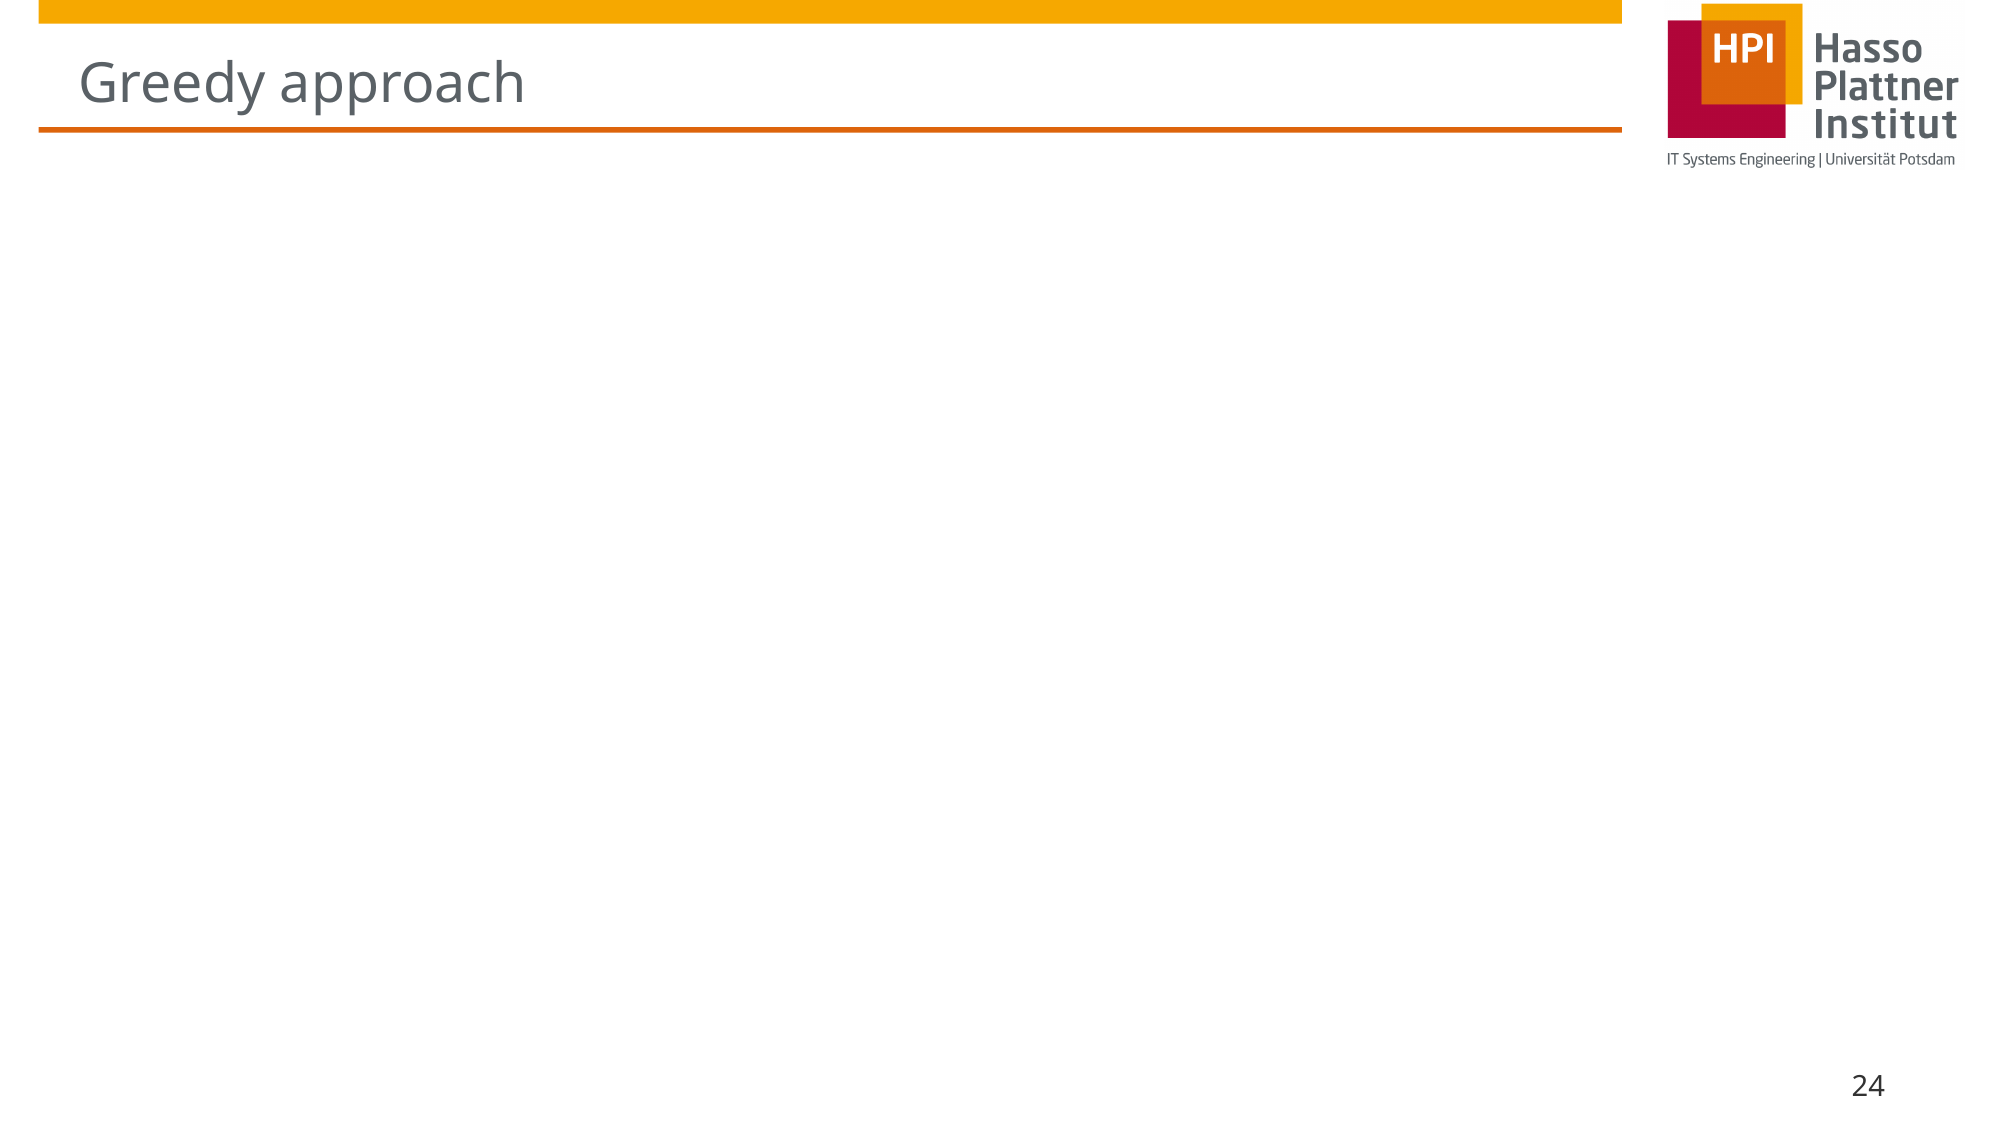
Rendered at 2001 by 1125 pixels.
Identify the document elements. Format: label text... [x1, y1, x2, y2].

picture [1664, 0, 1965, 170]
title Greedy approach [78, 23, 1583, 115]
slide_number 24 [1834, 1064, 1961, 1107]
